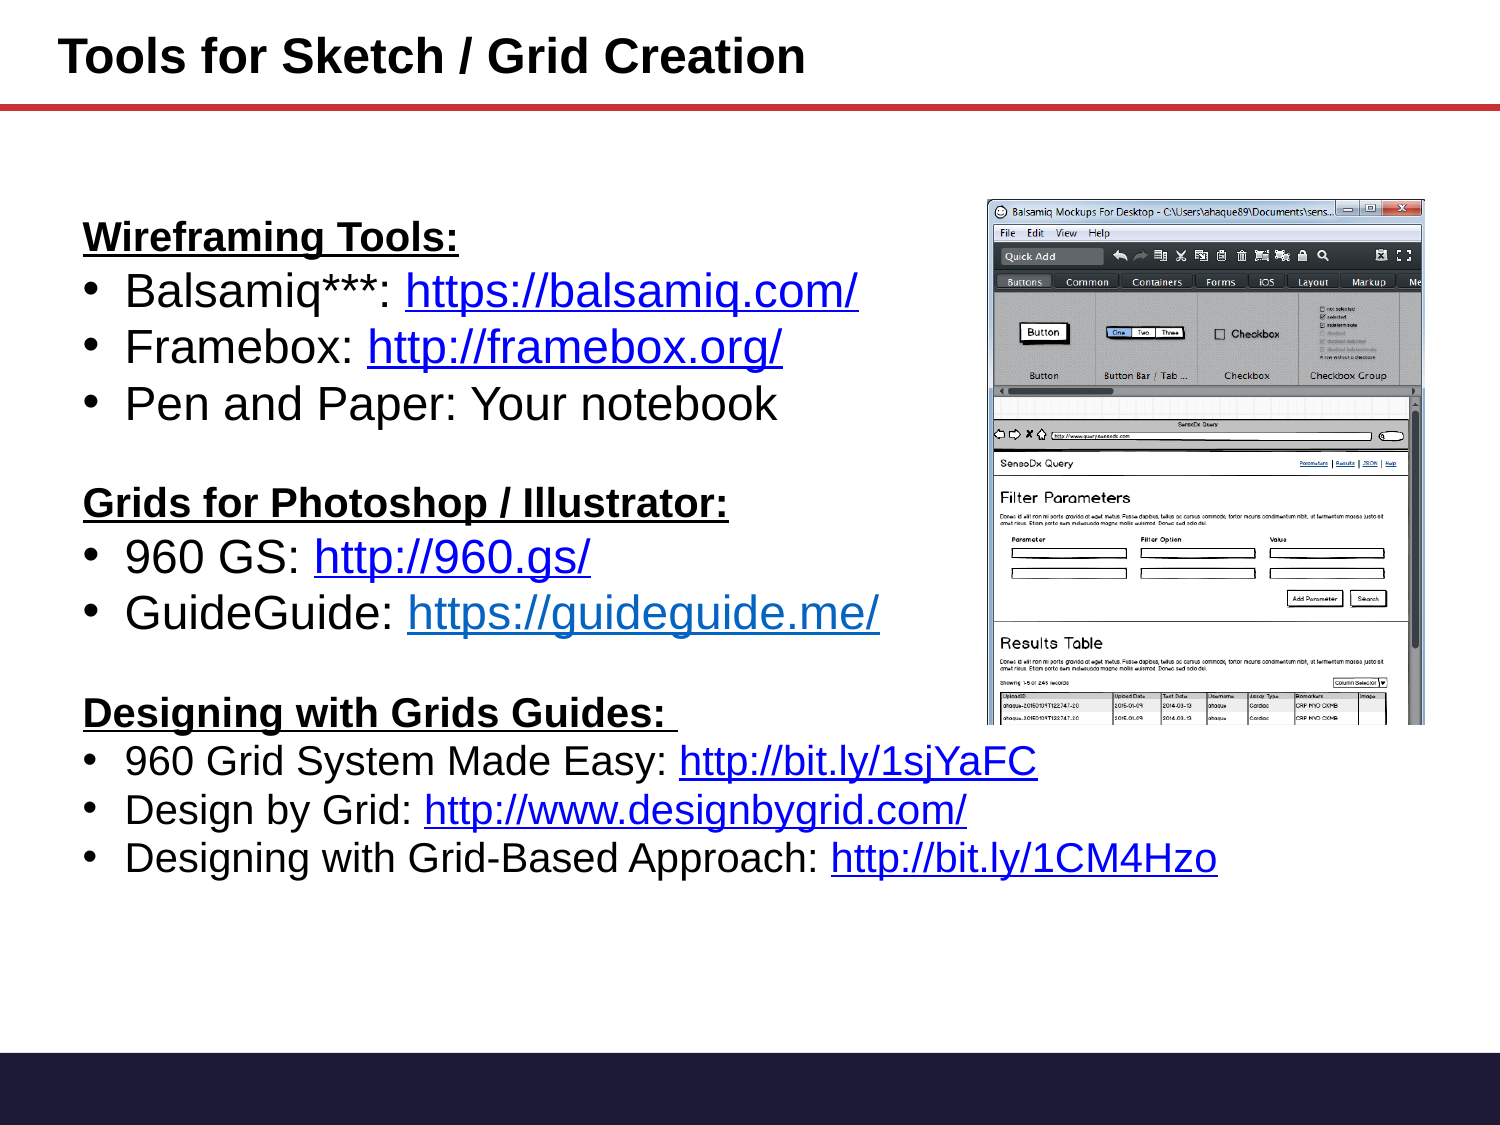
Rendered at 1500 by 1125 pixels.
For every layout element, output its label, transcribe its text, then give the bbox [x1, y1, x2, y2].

text_box Wireframing Tools: Balsamiq***: https://balsamiq.com/ Framebox: http://framebox.org/ Pen and Paper: Your notebook Grids for Photoshop / Illustrator: 960 GS: http://960.gs/ GuideGuide: https://guideguide.me/ Designing with Grids Guides: 960 Grid System Made Easy: http://bit.ly/1sjYaFC Design by Grid: http://www.designbygrid.com/ Designing with Grid-Based Approach: http://bit.ly/1CM4Hzo [74, 212, 1425, 955]
picture [987, 199, 1426, 726]
text_box Tools for Sketch / Grid Creation [49, 16, 888, 91]
